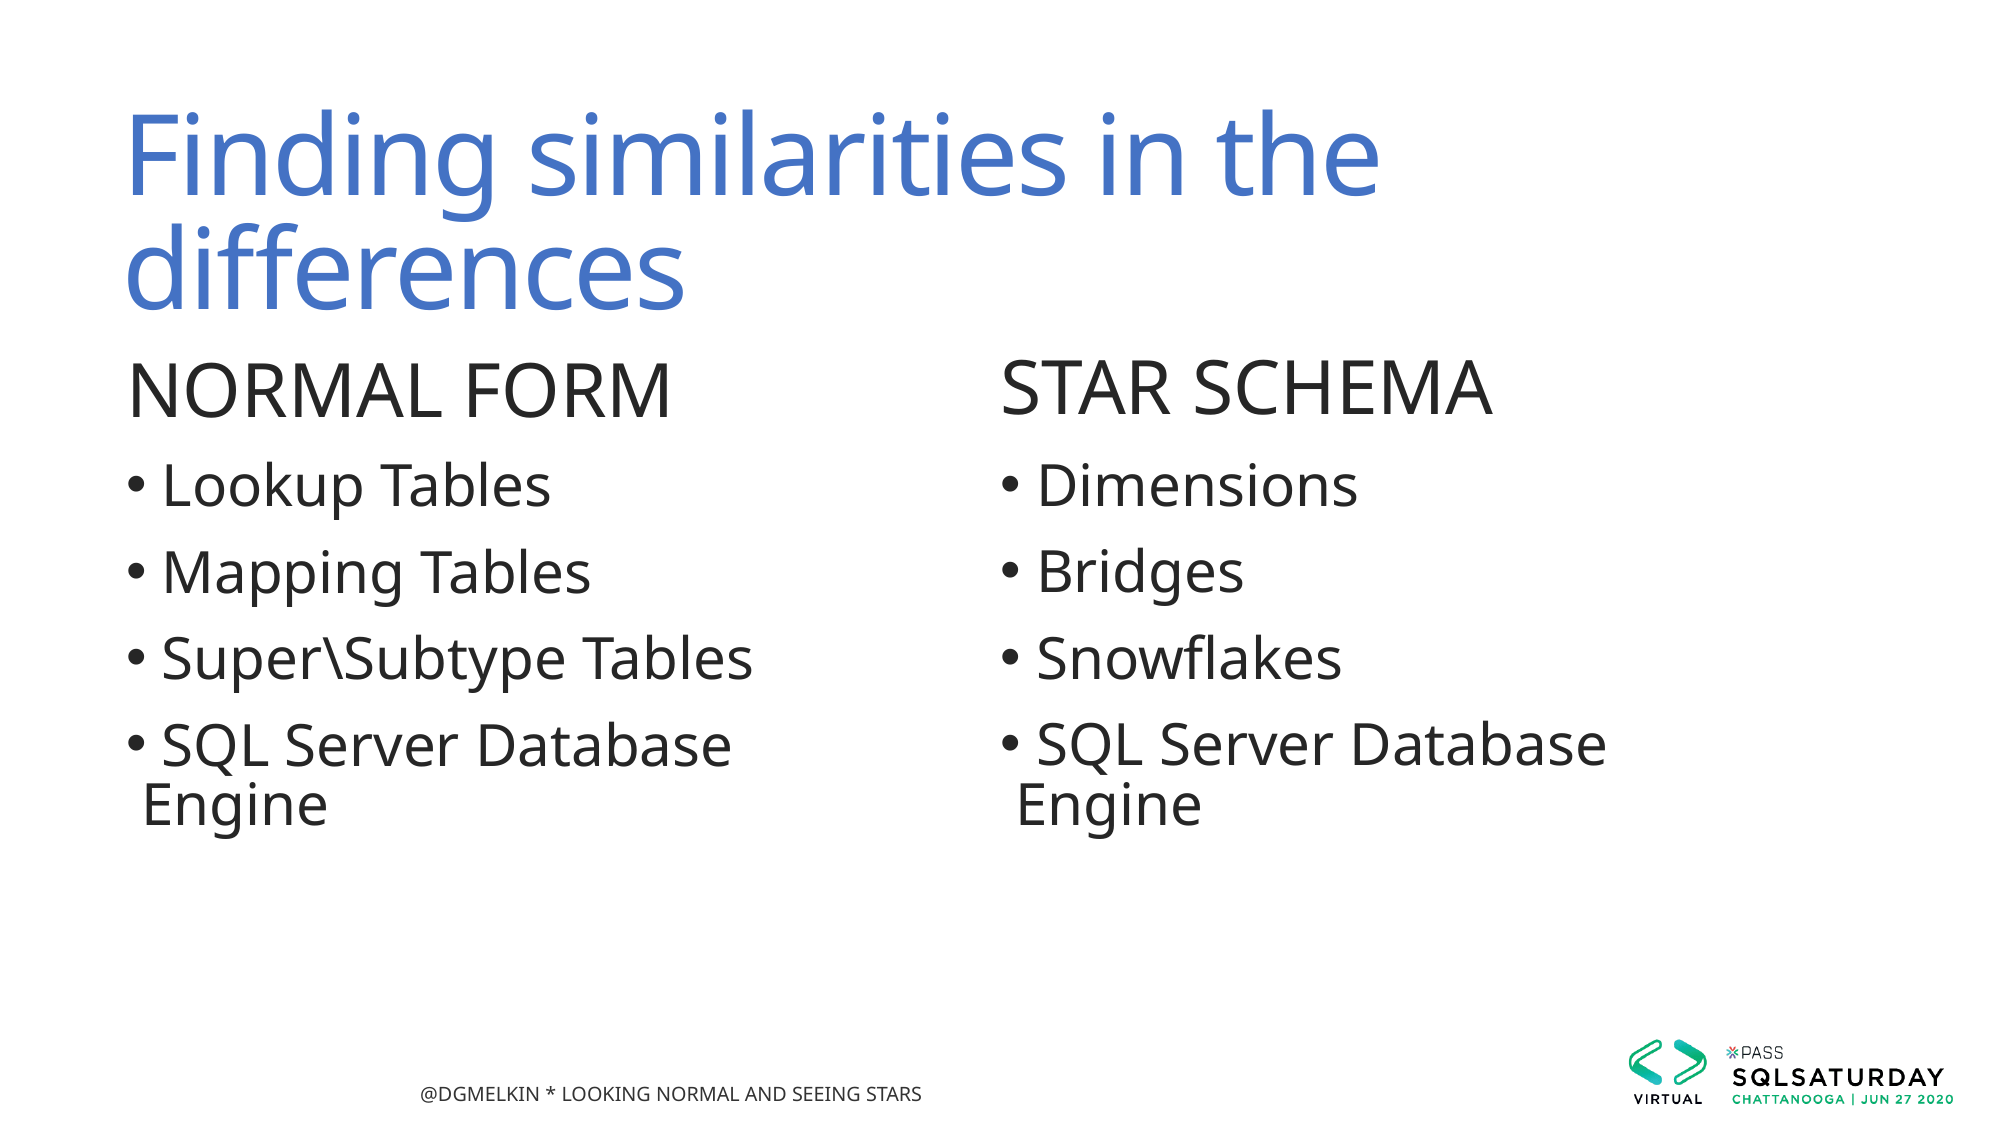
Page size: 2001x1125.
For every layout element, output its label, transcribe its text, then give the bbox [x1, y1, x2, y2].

picture [1594, 1023, 2000, 1125]
list Dimensions Bridges Snowflakes SQL Server Database Engine [985, 451, 1751, 977]
title Finding similarities in the differences [107, 81, 1875, 354]
list Lookup Tables Mapping Tables Super\Subtype Tables SQL Server Database Engine [111, 451, 876, 977]
footer @dgmelkin * Looking Normal and Seeing Stars [112, 1075, 938, 1113]
list Star Schema [985, 332, 1751, 451]
list Normal Form [111, 334, 876, 451]
